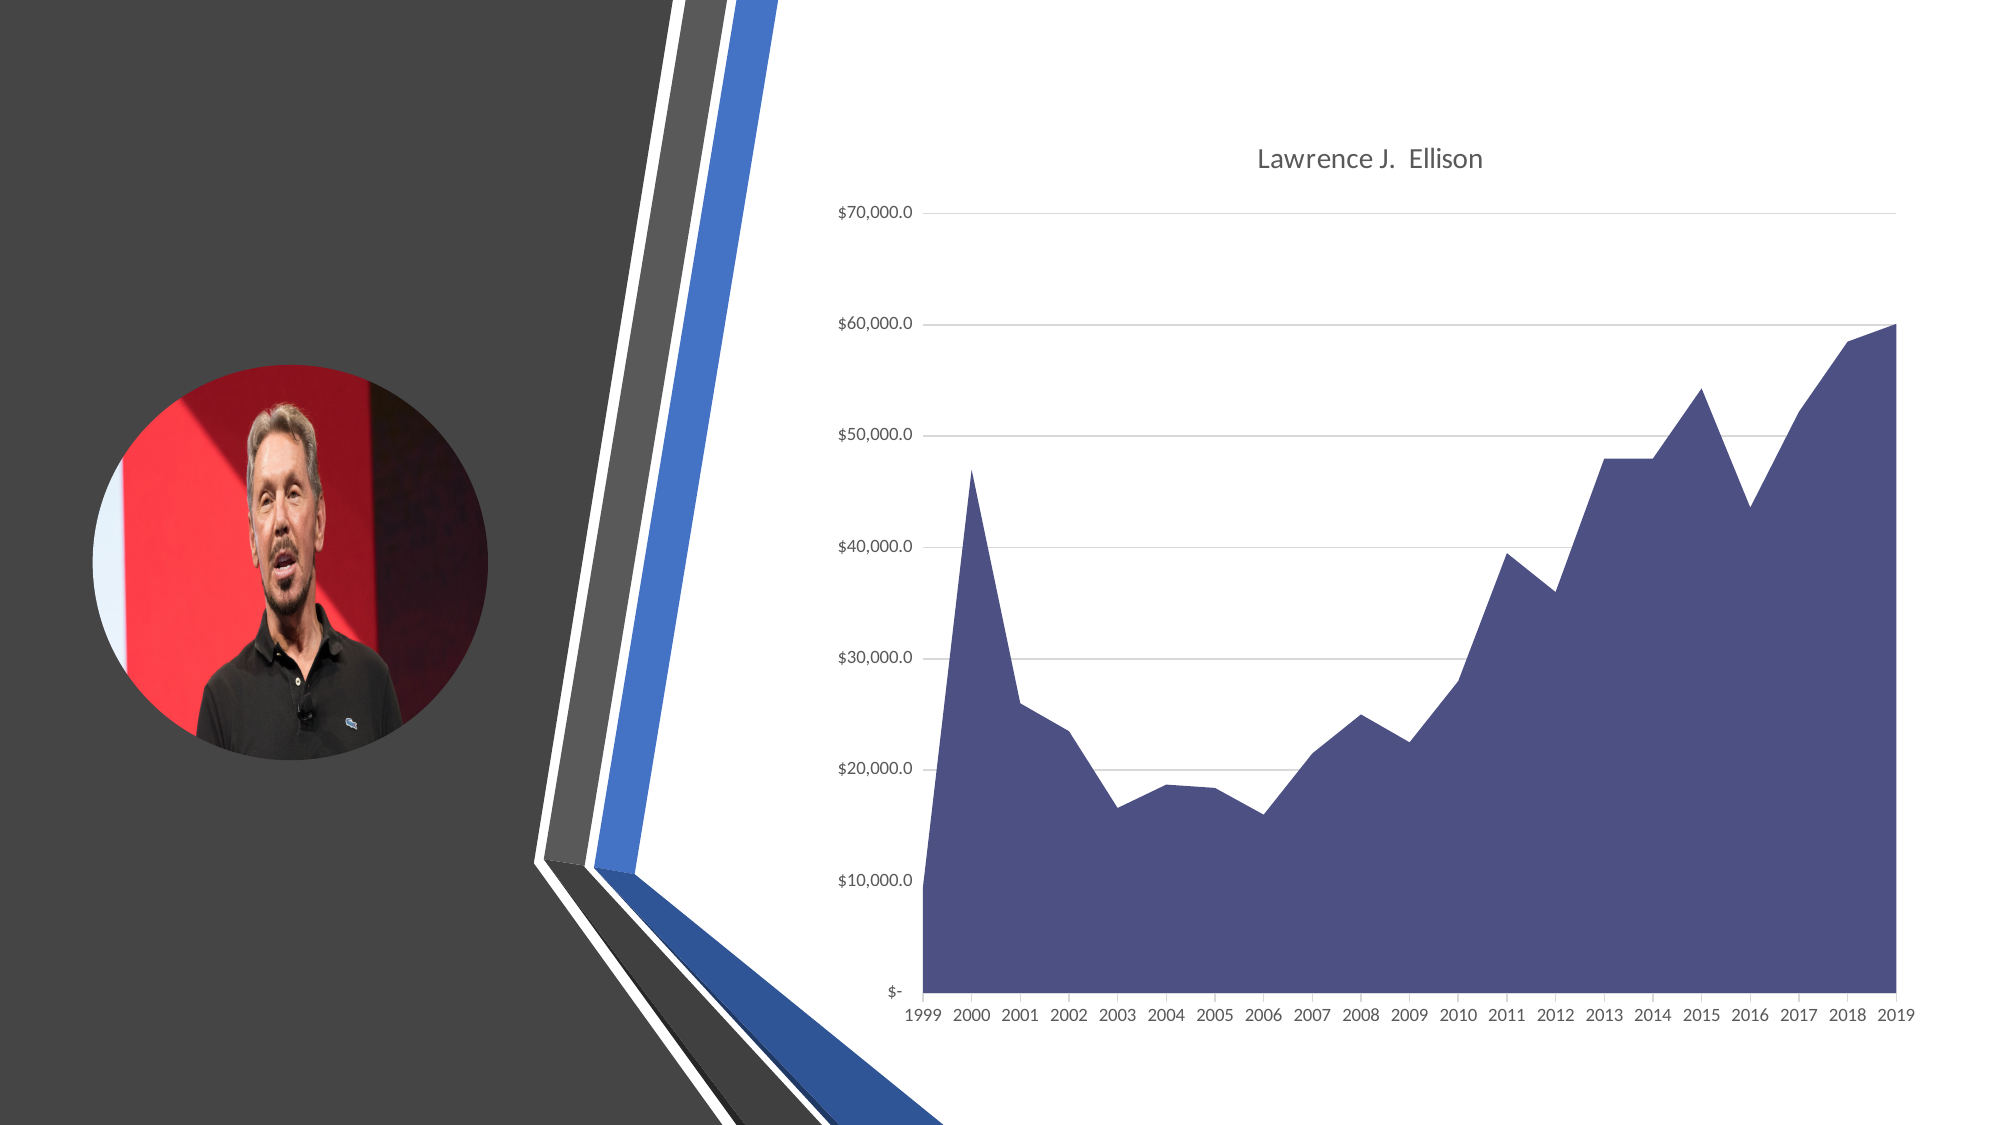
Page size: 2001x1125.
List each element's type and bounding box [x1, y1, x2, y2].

text_box [0, 0, 543, 1125]
text_box [543, 0, 944, 1125]
chart [810, 111, 1938, 1046]
picture [92, 364, 489, 761]
